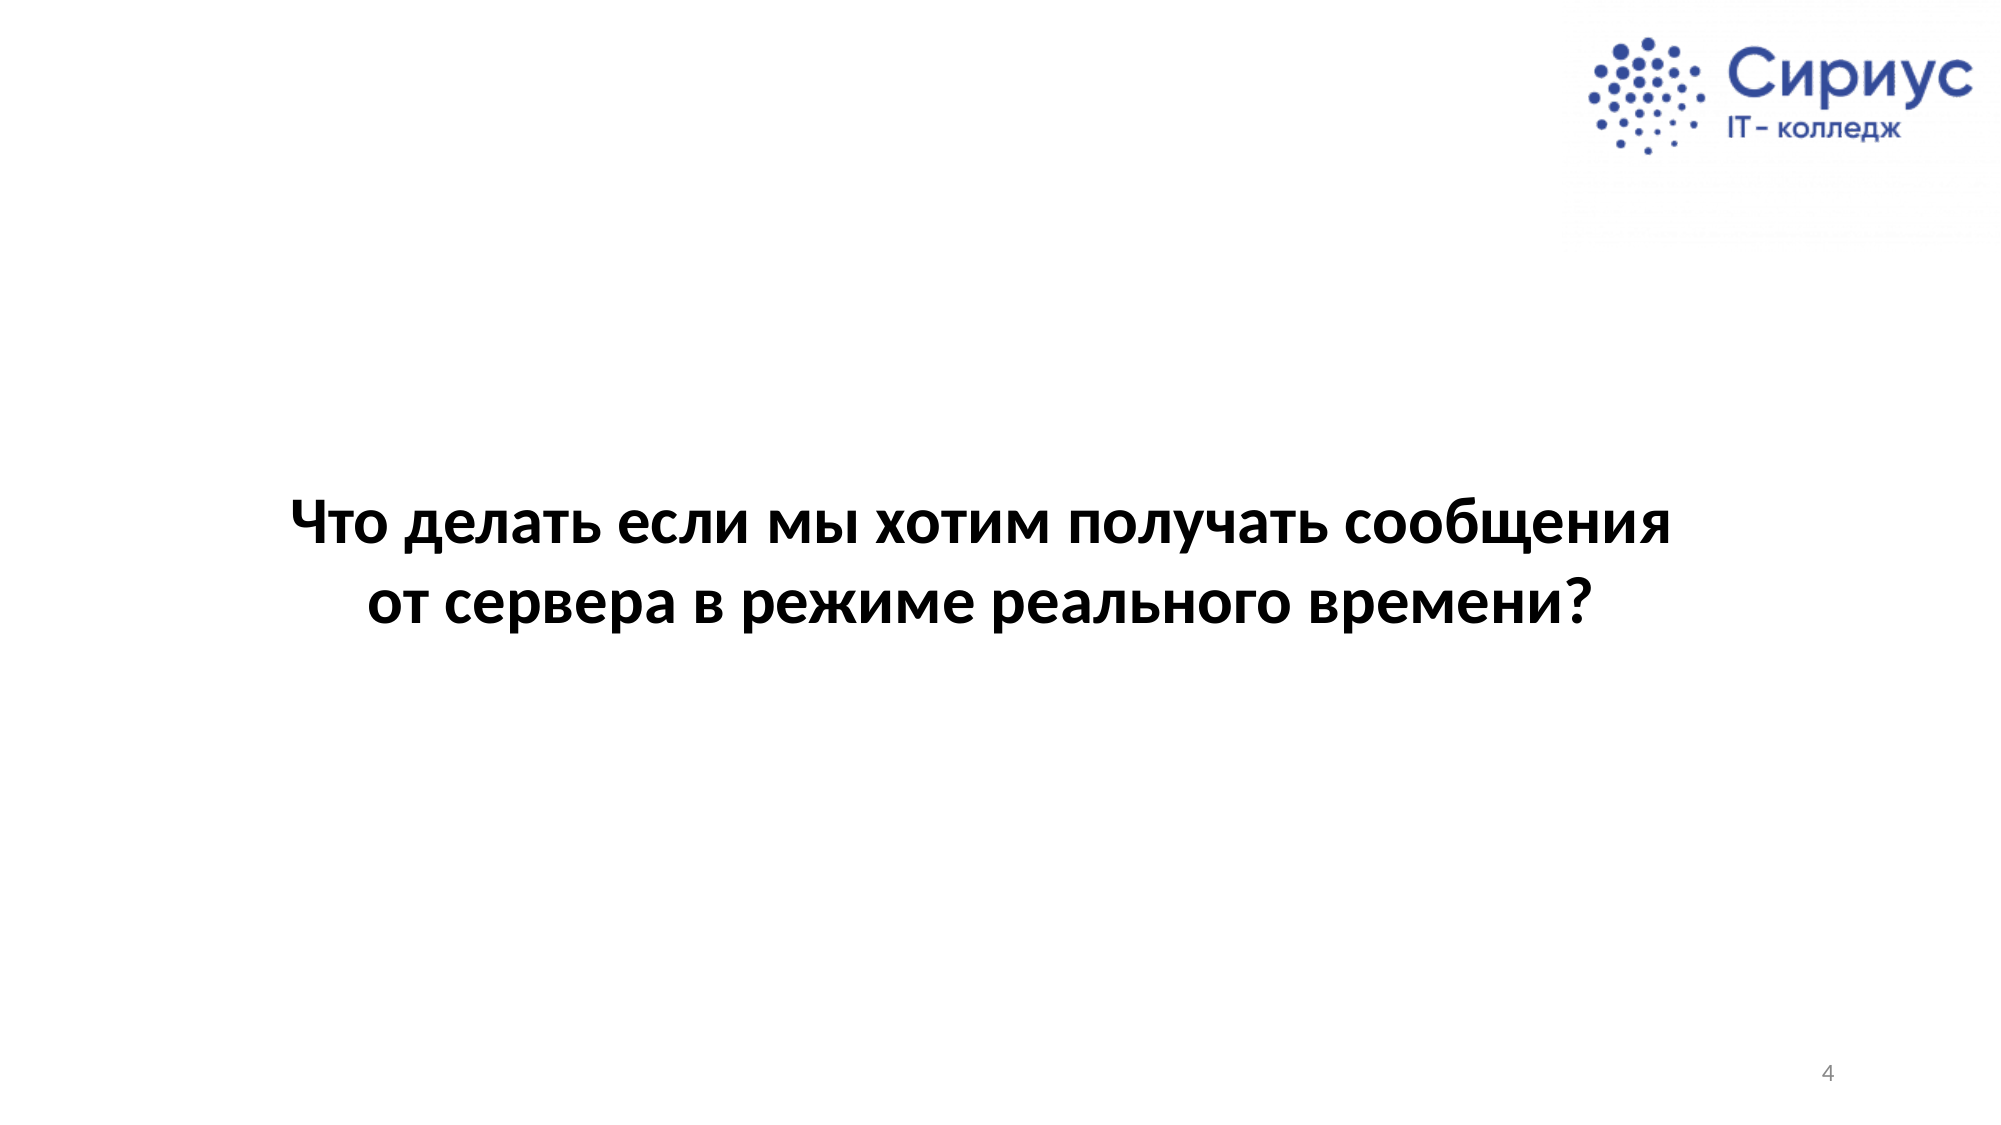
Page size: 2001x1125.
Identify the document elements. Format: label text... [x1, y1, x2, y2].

slide_number 4 [1819, 1060, 1856, 1125]
picture [1562, 0, 2000, 252]
text_box Что делать если мы хотим получать сообщения от сервера в режиме реального времени? [262, 474, 1700, 637]
